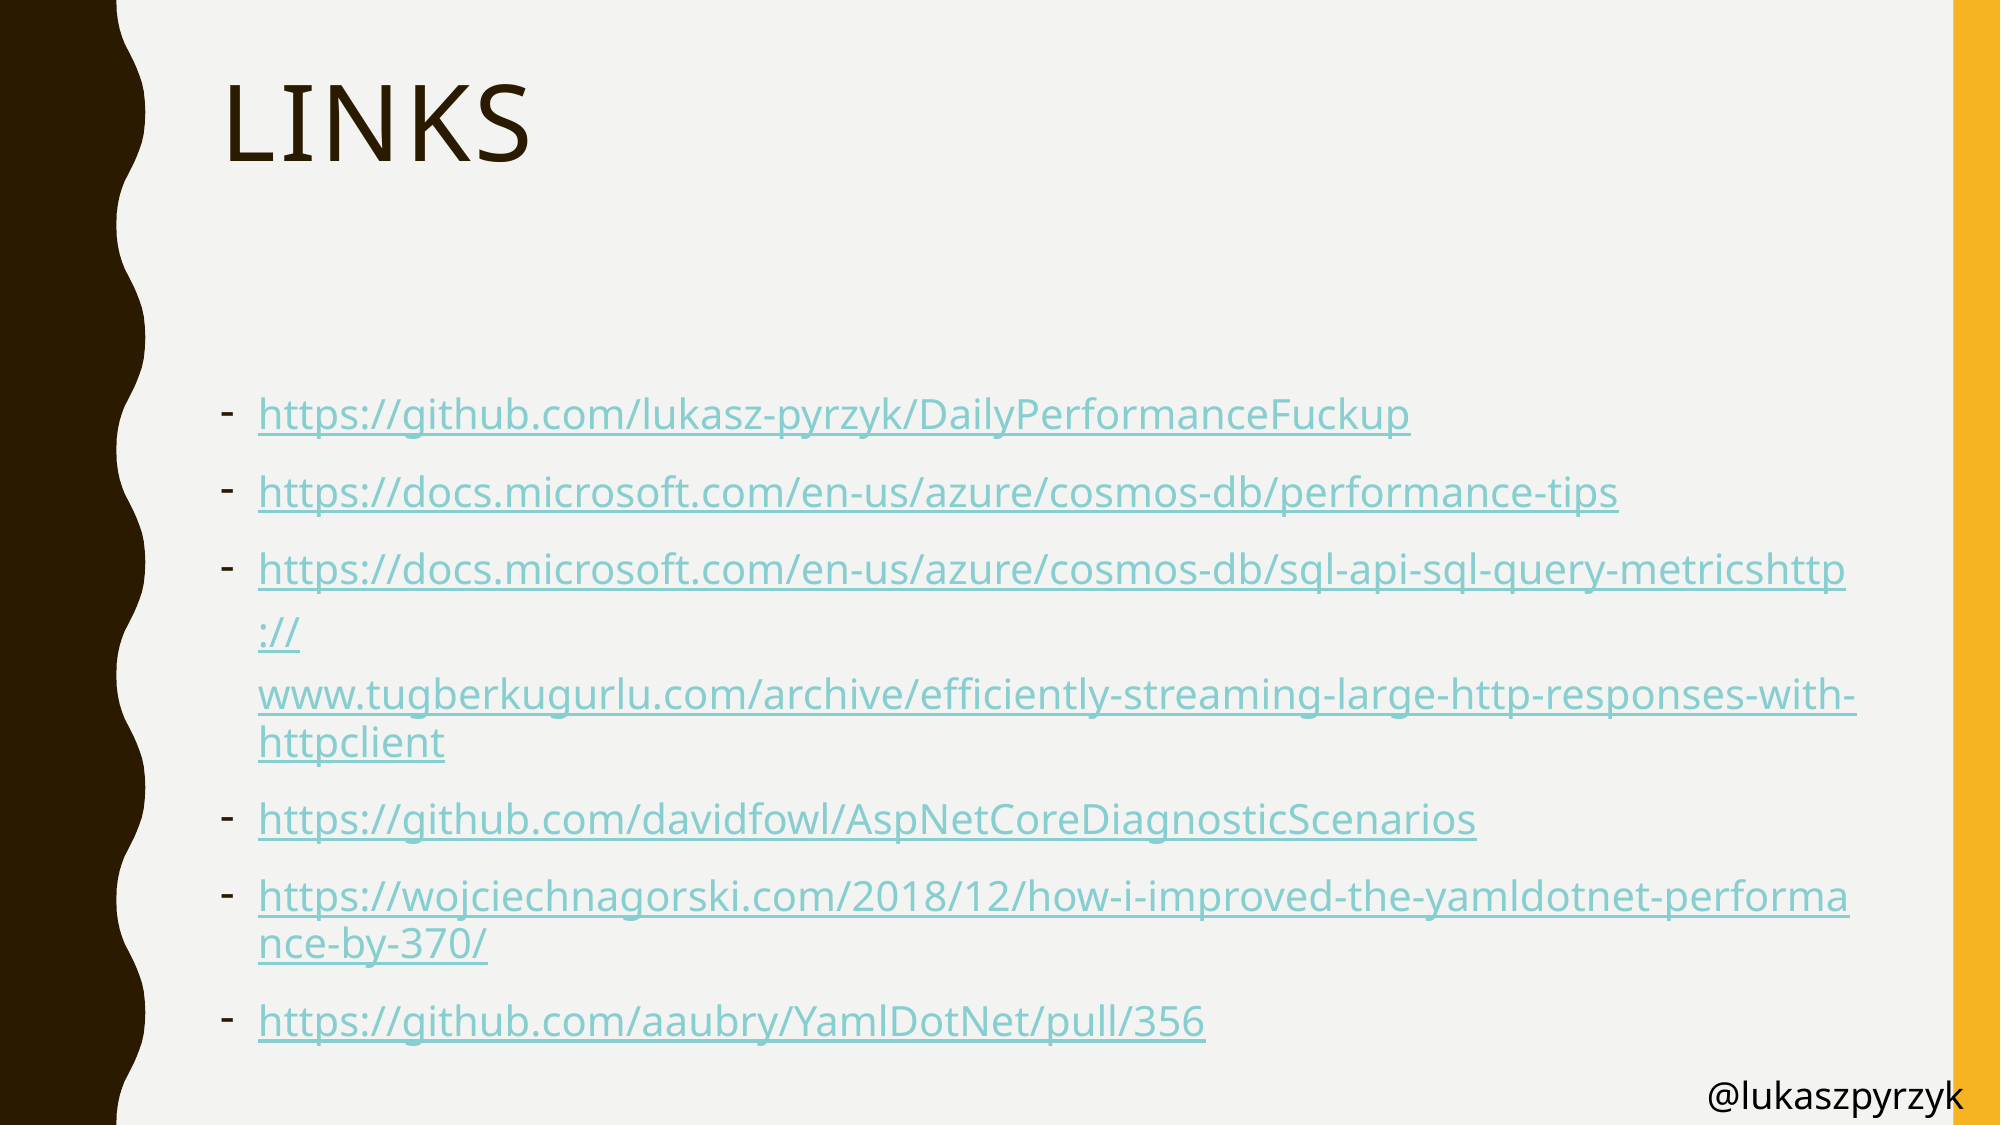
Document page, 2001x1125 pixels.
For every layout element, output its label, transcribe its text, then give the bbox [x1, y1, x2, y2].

title Links [205, 62, 1875, 308]
text_box @lukaszpyrzyk [1692, 1064, 2000, 1125]
list https://github.com/lukasz-pyrzyk/DailyPerformanceFuckup https://docs.microsoft.com/en-us/azure/cosmos-db/performance-tips https://docs.microsoft.com/en-us/azure/cosmos-db/sql-api-sql-query-metricshttp://www.tugberkugurlu.com/archive/efficiently-streaming-large-http-responses-with-httpclient https://github.com/davidfowl/AspNetCoreDiagnosticScenarios https://wojciechnagorski.com/2018/12/how-i-improved-the-yamldotnet-performance-by-370/ https://github.com/aaubry/YamlDotNet/pull/356 [205, 375, 1875, 965]
